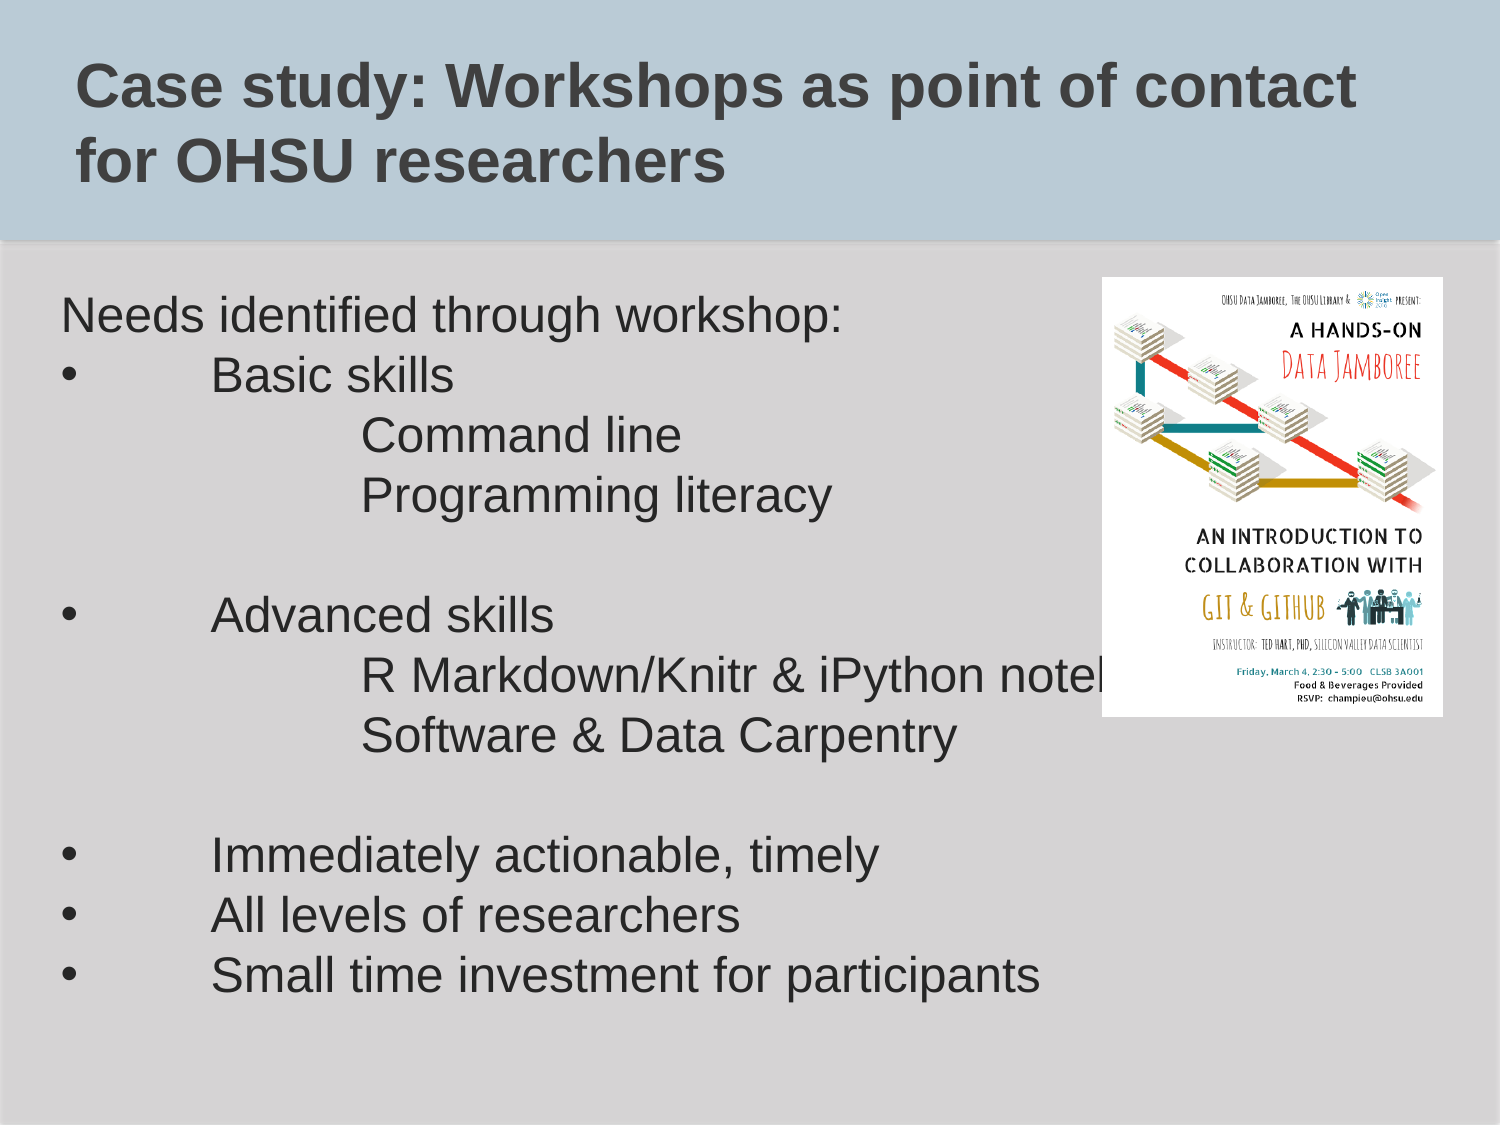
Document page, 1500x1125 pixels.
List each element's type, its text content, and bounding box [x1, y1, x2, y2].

picture [1101, 276, 1443, 717]
text_box [0, 246, 1500, 1124]
text_box Needs identified through workshop: Basic skills Command line Programming literacy Advanced skills R Markdown/Knitr & iPython notebook Software & Data Carpentry Immediately actionable, timely All levels of researchers Small time investment for participants [45, 275, 1463, 1125]
text_box Case study: Workshops as point of contact for OHSU researchers [0, 0, 1500, 241]
